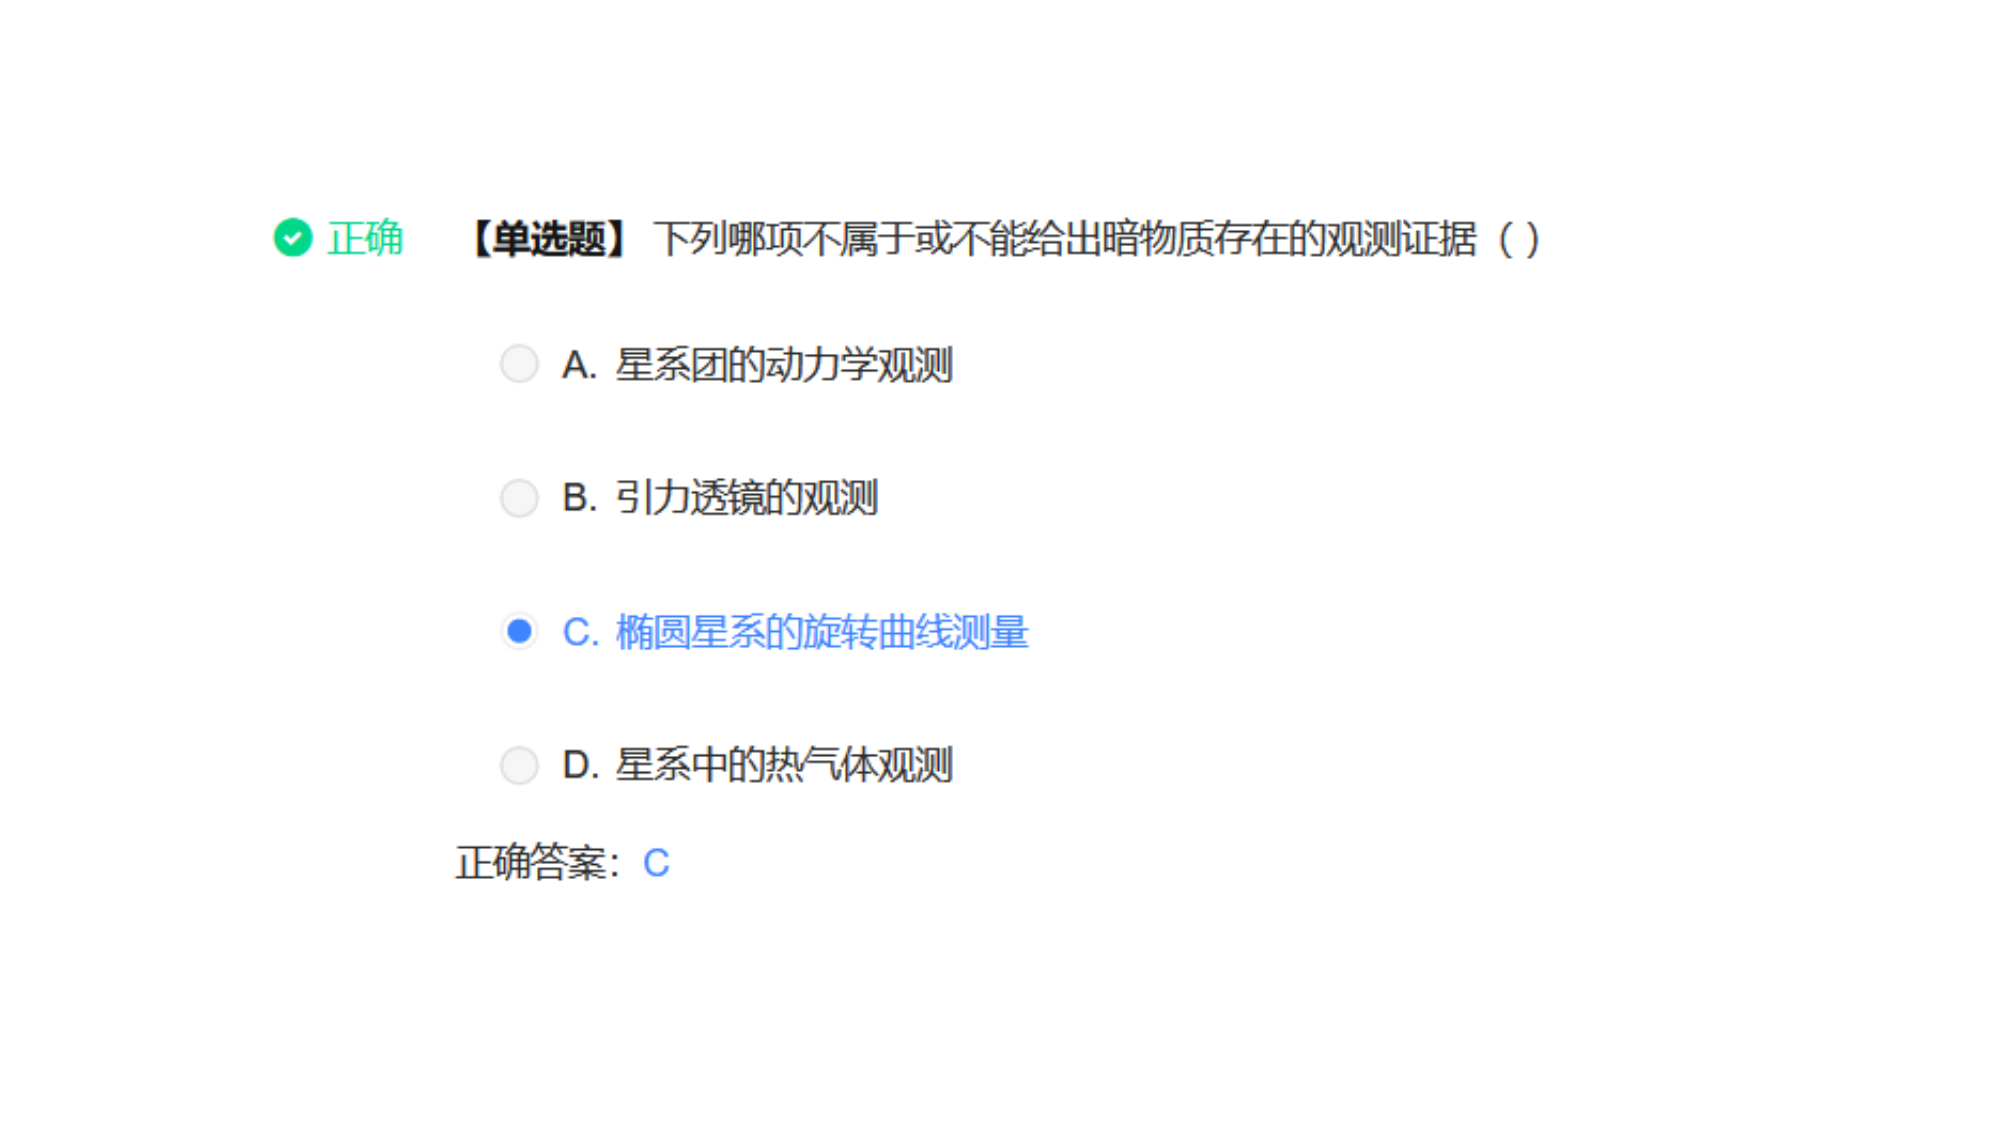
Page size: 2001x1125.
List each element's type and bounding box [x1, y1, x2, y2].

picture [256, 199, 1744, 926]
